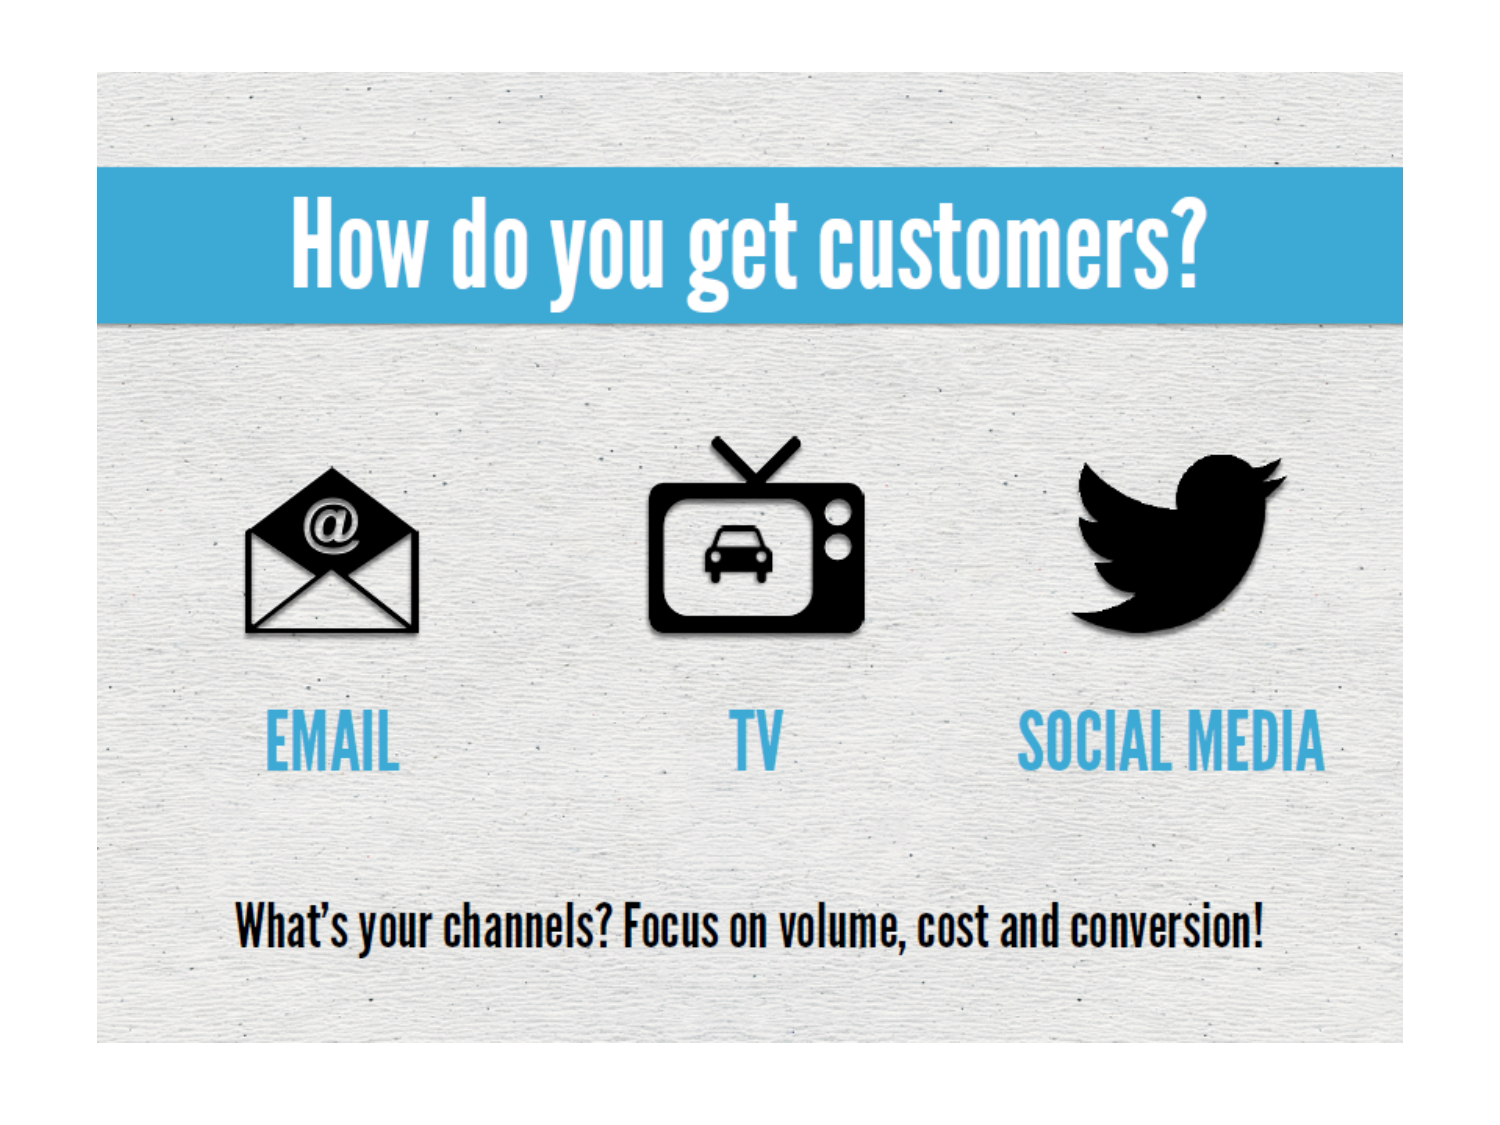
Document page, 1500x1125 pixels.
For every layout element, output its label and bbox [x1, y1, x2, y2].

picture [97, 71, 1403, 1043]
